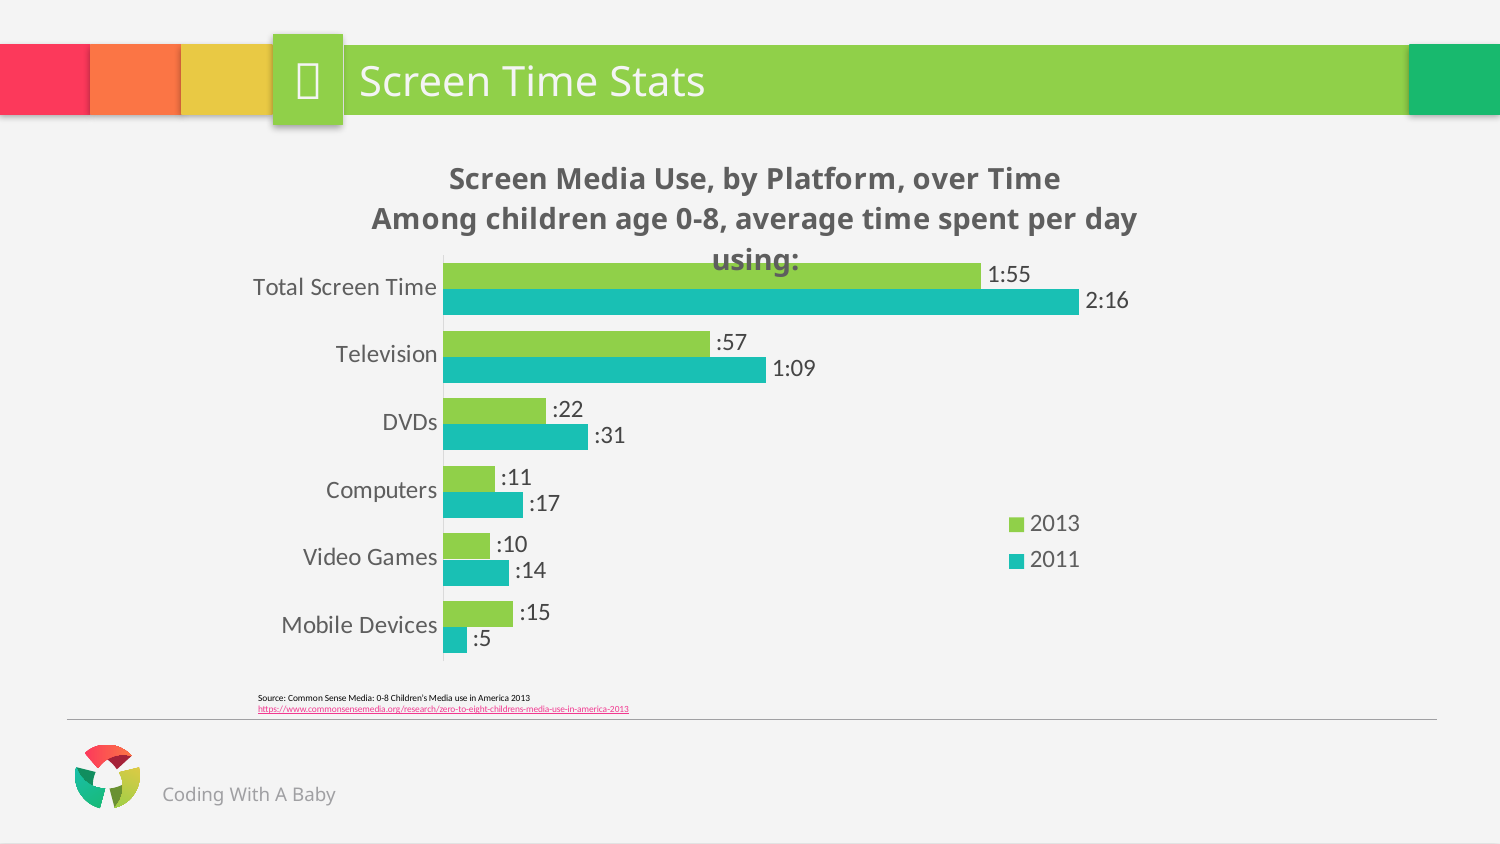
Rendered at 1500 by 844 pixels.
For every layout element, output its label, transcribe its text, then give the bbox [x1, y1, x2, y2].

text_box [90, 44, 180, 115]
text_box [1409, 44, 1500, 115]
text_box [248, 34, 369, 122]
text_box [181, 44, 243, 115]
chart [224, 124, 1208, 694]
text_box Source: Common Sense Media: 0-8 Children’s Media use in America 2013 https://www.commonsensemedia.org/research/zero-to-eight-childrens-media-use-in-america-2013 [243, 701, 1106, 722]
text_box [0, 44, 89, 115]
title Screen Time Stats [373, 45, 1407, 115]
